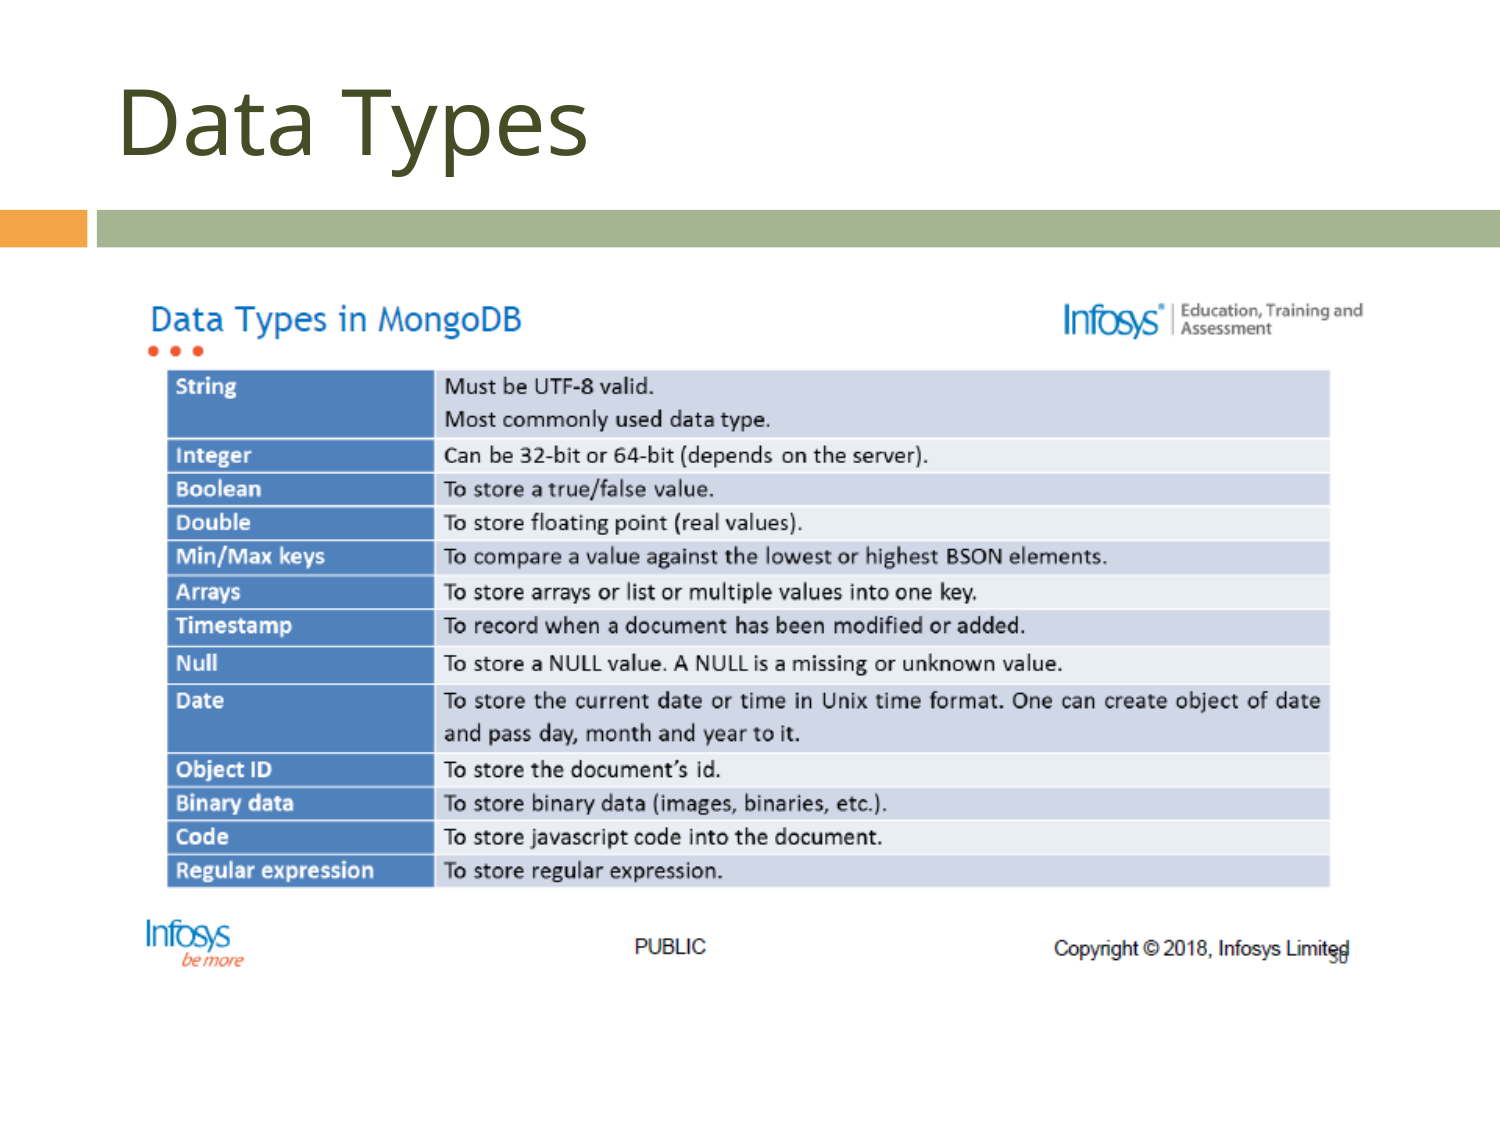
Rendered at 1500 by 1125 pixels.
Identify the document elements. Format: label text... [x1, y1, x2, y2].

title Data Types [100, 37, 1438, 200]
picture [105, 269, 1394, 995]
